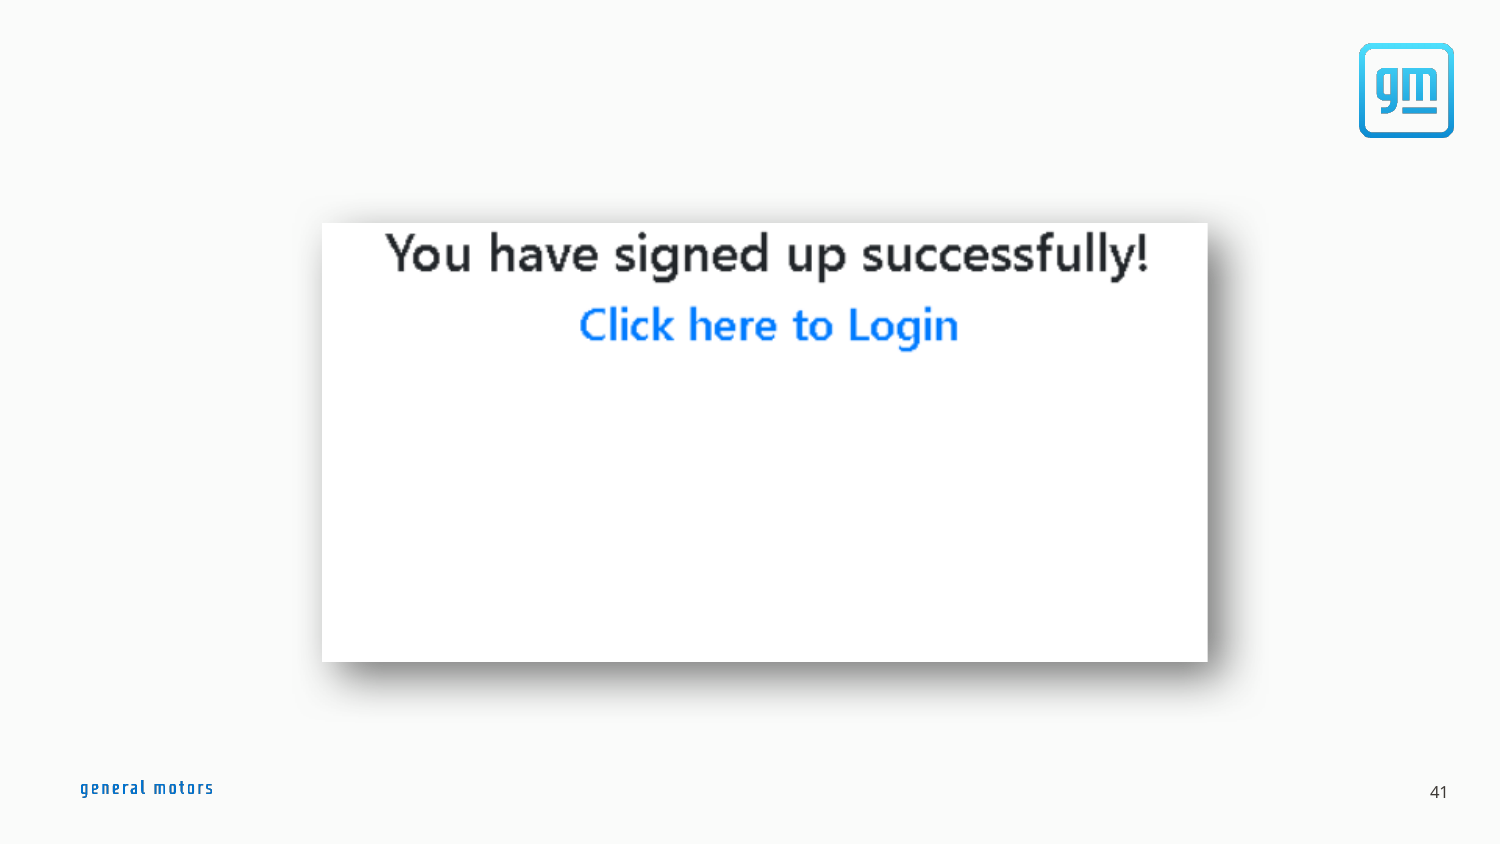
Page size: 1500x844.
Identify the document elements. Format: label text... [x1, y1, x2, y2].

picture [322, 223, 1208, 662]
picture [81, 780, 212, 798]
slide_number 41 [1376, 759, 1472, 821]
picture [1359, 132, 1454, 138]
picture [1359, 43, 1454, 133]
